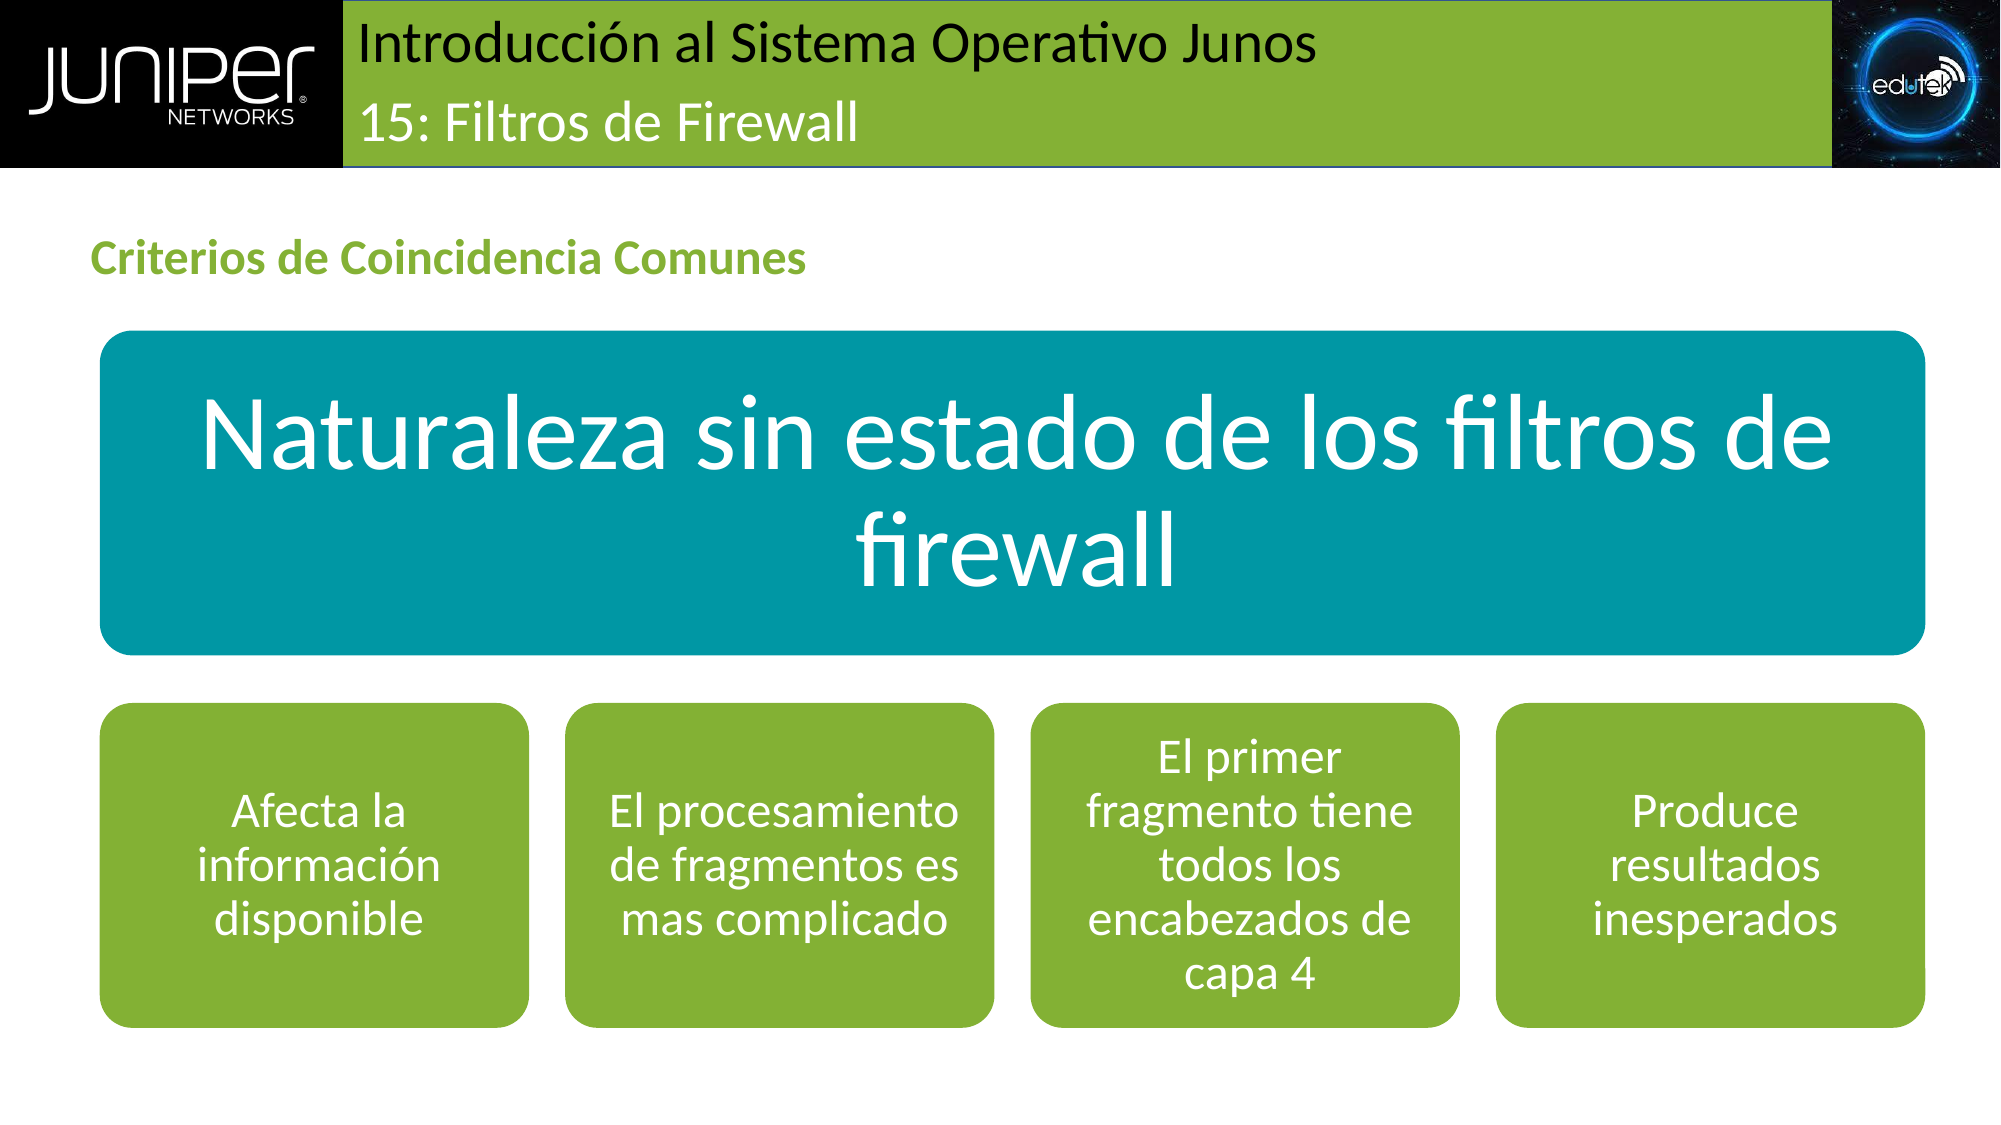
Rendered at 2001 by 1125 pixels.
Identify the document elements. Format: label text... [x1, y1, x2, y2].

picture [1832, 84, 2000, 168]
picture [0, 0, 343, 168]
list Criterios de Coincidencia Comunes [75, 223, 1950, 938]
list 15: Filtros de Firewall [342, 83, 1606, 168]
title Introducción al Sistema Operativo Junos [342, 3, 2000, 84]
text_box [99, 330, 1926, 1028]
